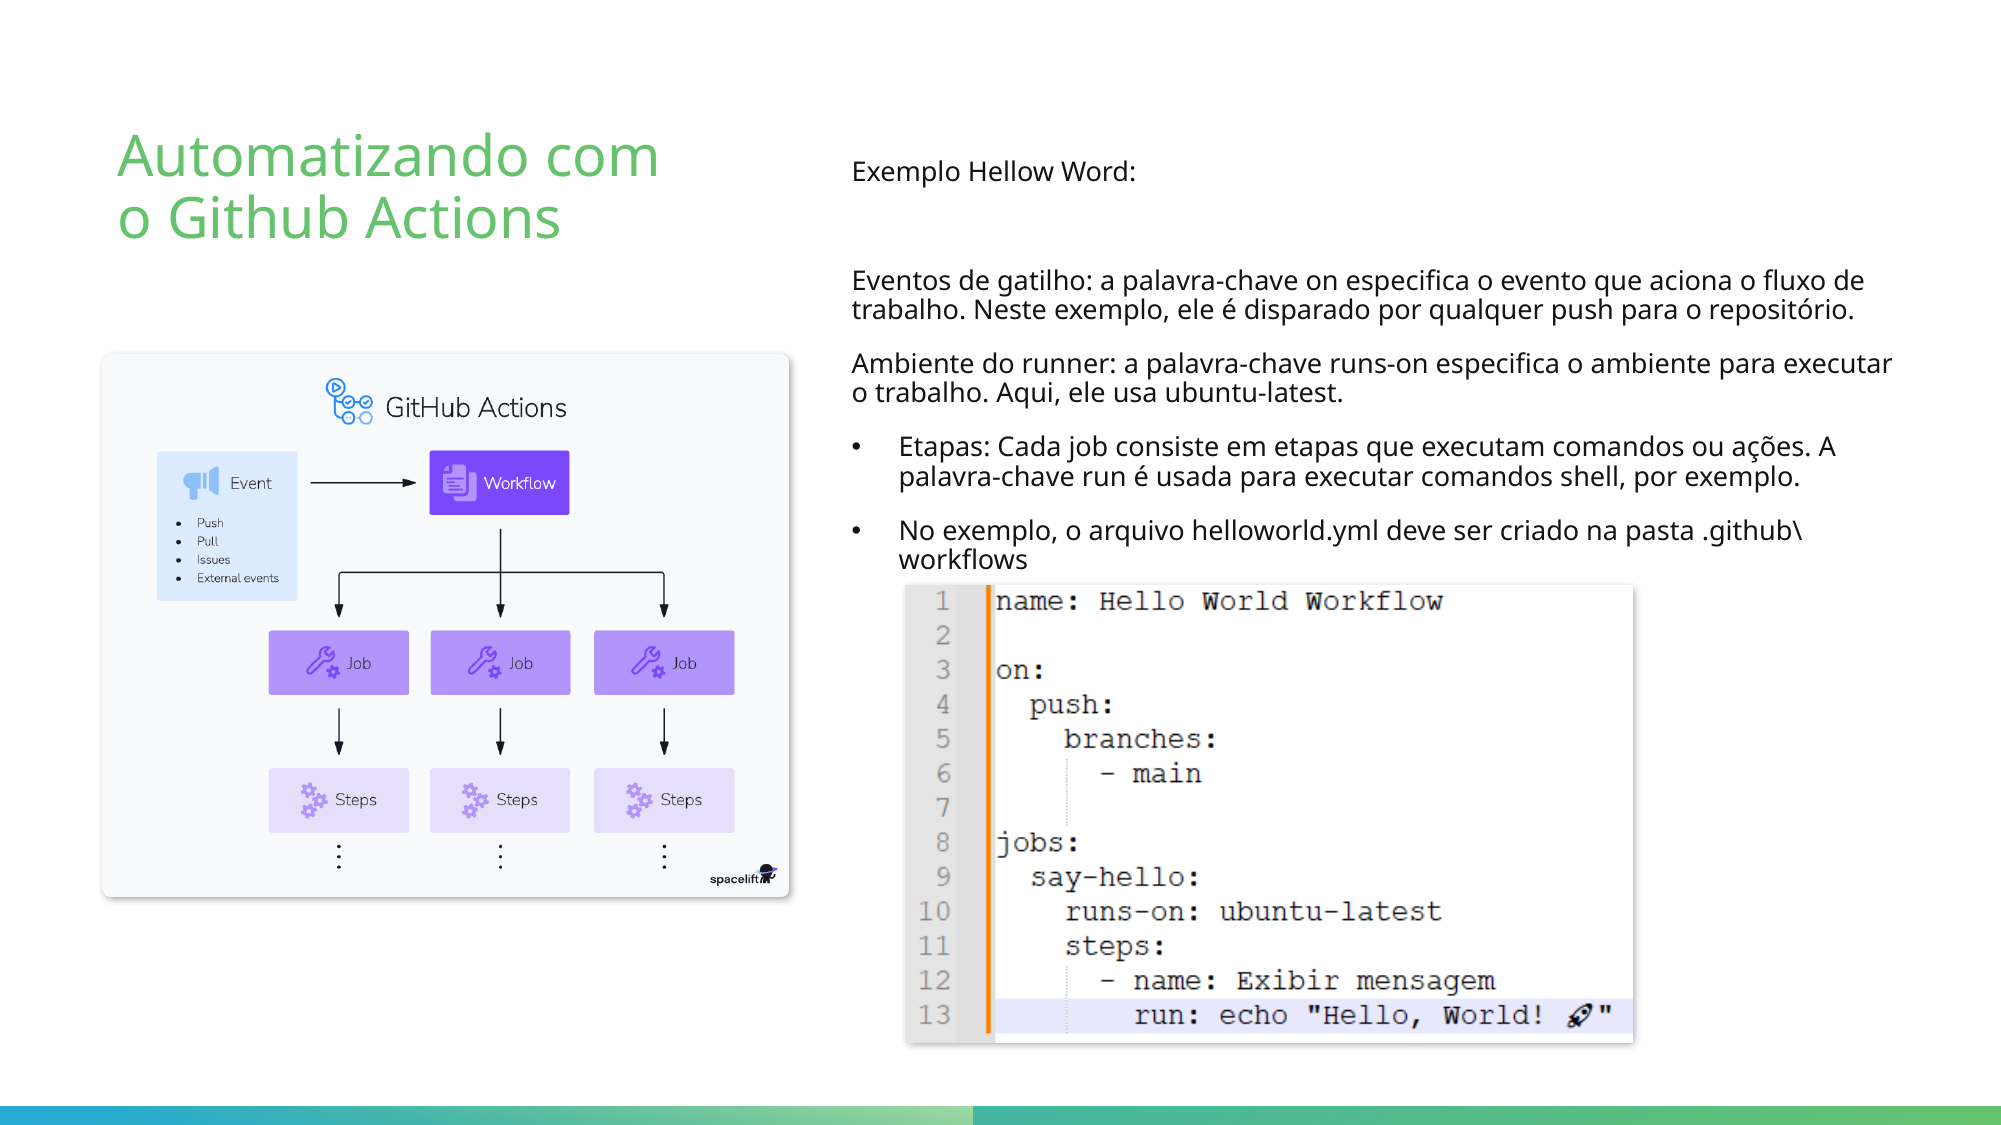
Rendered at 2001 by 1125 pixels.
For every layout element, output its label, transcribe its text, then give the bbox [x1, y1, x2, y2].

text_box Exemplo Hellow Word: Eventos de gatilho: a palavra-chave on especifica o evento que aciona o fluxo de trabalho. Neste exemplo, ele é disparado por qualquer push para o repositório. Ambiente do runner: a palavra-chave runs-on especifica o ambiente para executar o trabalho. Aqui, ele usa ubuntu-latest. Etapas: Cada job consiste em etapas que executam comandos ou ações. A palavra-chave run é usada para executar comandos shell, por exemplo. No exemplo, o arquivo helloworld.yml deve ser criado na pasta .github\workflows [836, 150, 1911, 583]
title Automatizando com o Github Actions [102, 82, 701, 259]
picture [905, 585, 1633, 1043]
picture [102, 354, 789, 897]
